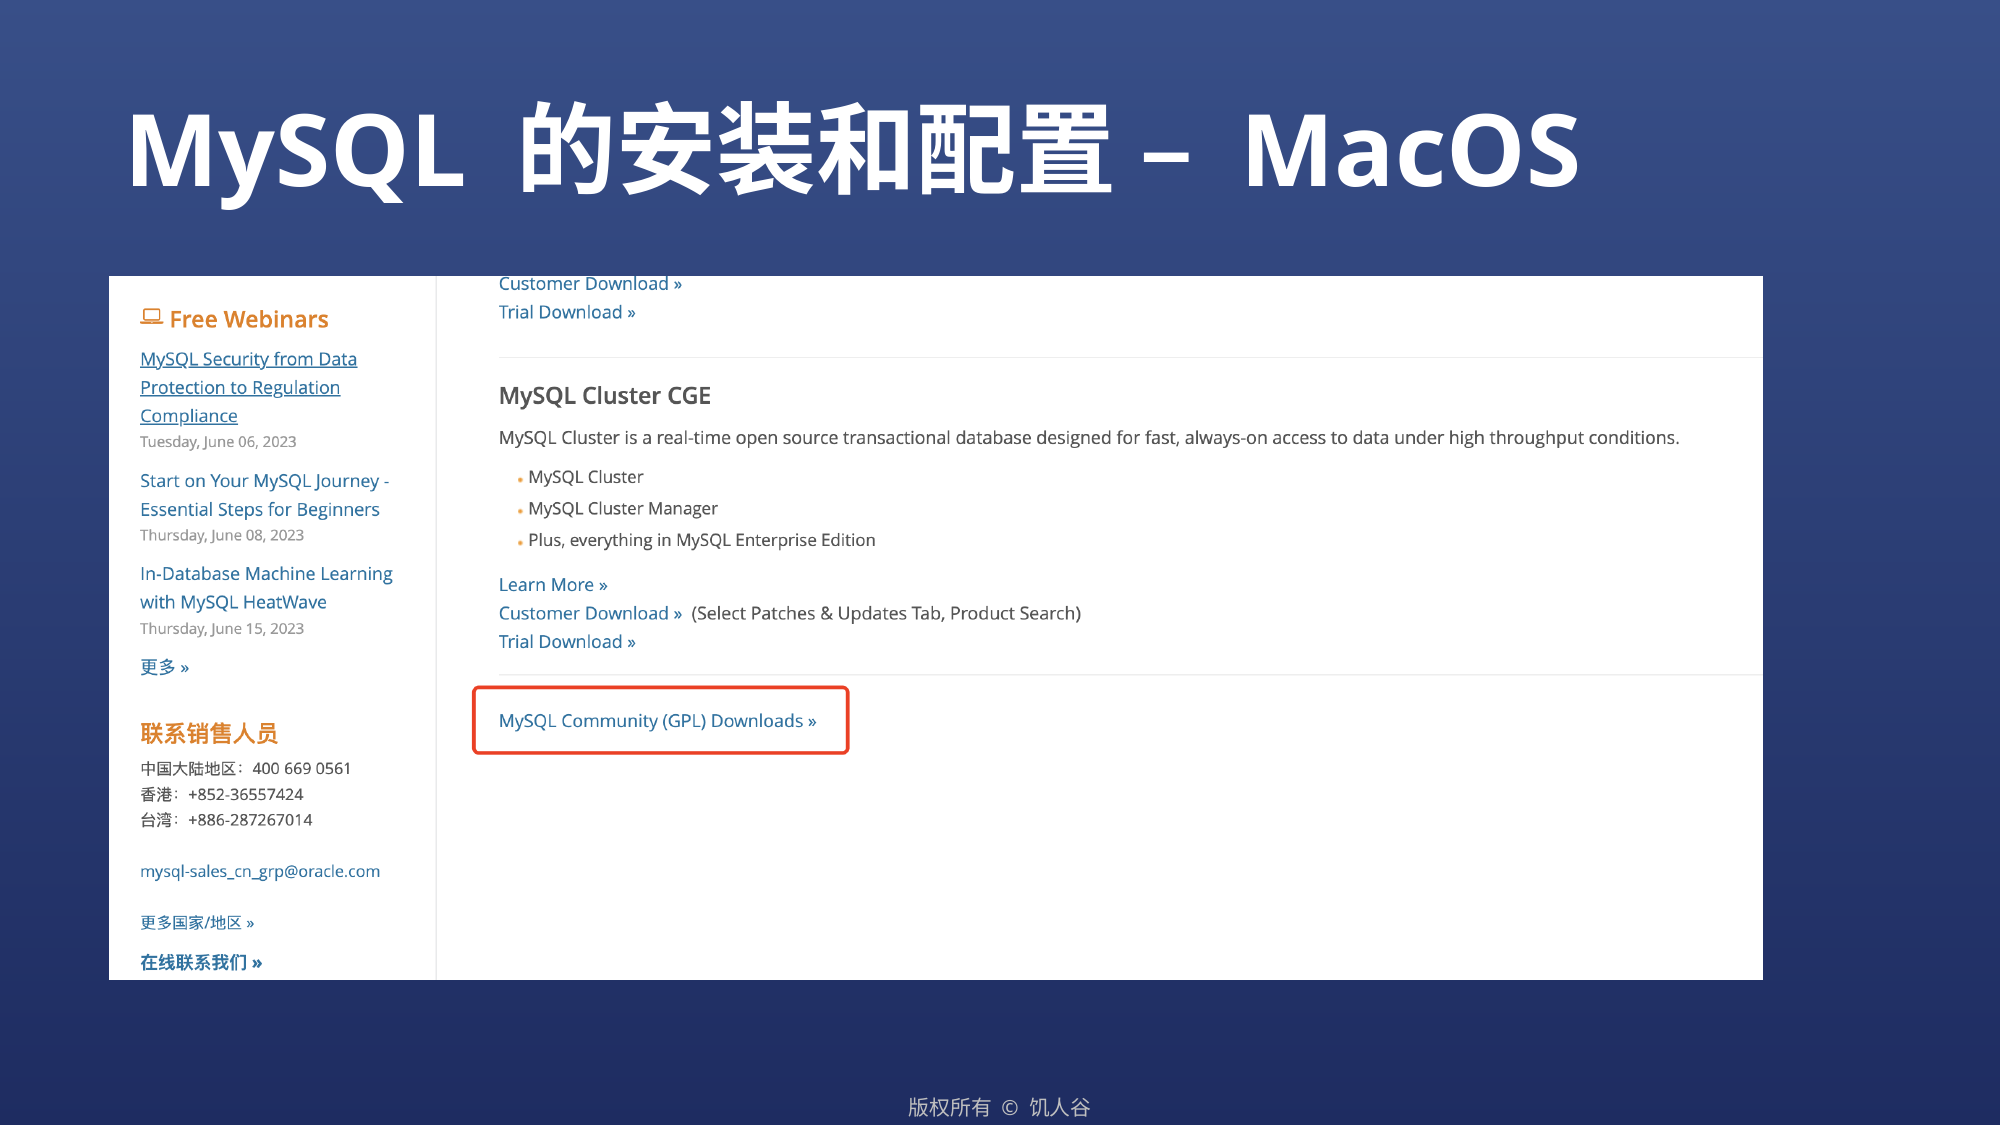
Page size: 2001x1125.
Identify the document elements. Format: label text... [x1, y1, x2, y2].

text_box MySQL 的安装和配置 – MacOS [109, 92, 1817, 216]
picture [109, 276, 1763, 980]
